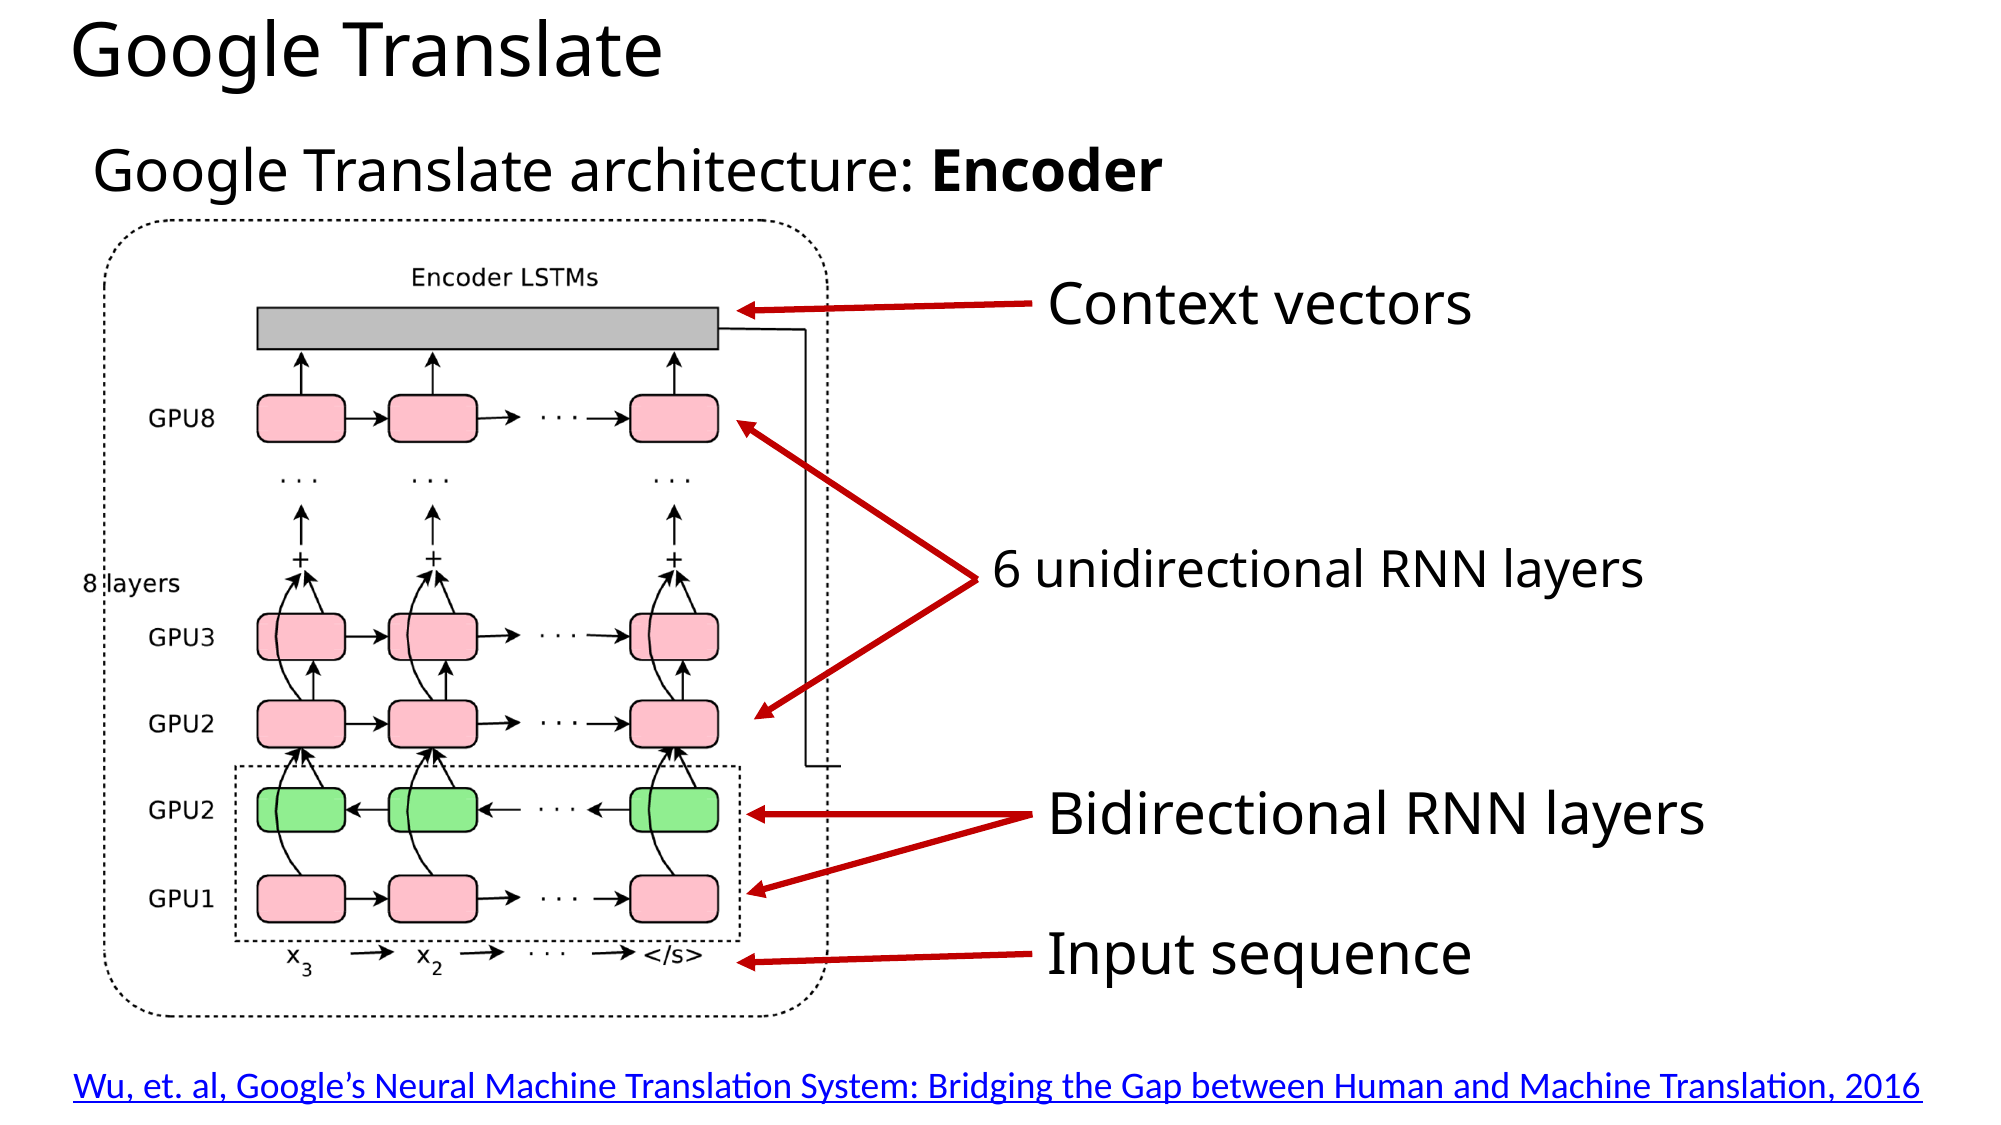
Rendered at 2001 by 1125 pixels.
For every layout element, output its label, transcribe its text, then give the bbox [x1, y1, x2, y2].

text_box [735, 303, 1033, 311]
picture [77, 212, 841, 1032]
title Google Translate [54, 11, 1946, 146]
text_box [735, 419, 978, 580]
text_box Google Translate architecture: Encoder [77, 126, 1978, 255]
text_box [753, 587, 978, 720]
text_box 6 unidirectional RNN layers [982, 529, 1708, 619]
text_box Input sequence [1032, 909, 1520, 999]
text_box Bidirectional RNN layers [1032, 769, 1763, 859]
text_box Context vectors [1032, 258, 1763, 349]
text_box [745, 821, 1033, 895]
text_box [735, 953, 1033, 963]
text_box Wu, et. al, Google’s Neural Machine Translation System: Bridging the Gap between Human and Machine Translation, 2016 [6, 1053, 1990, 1114]
